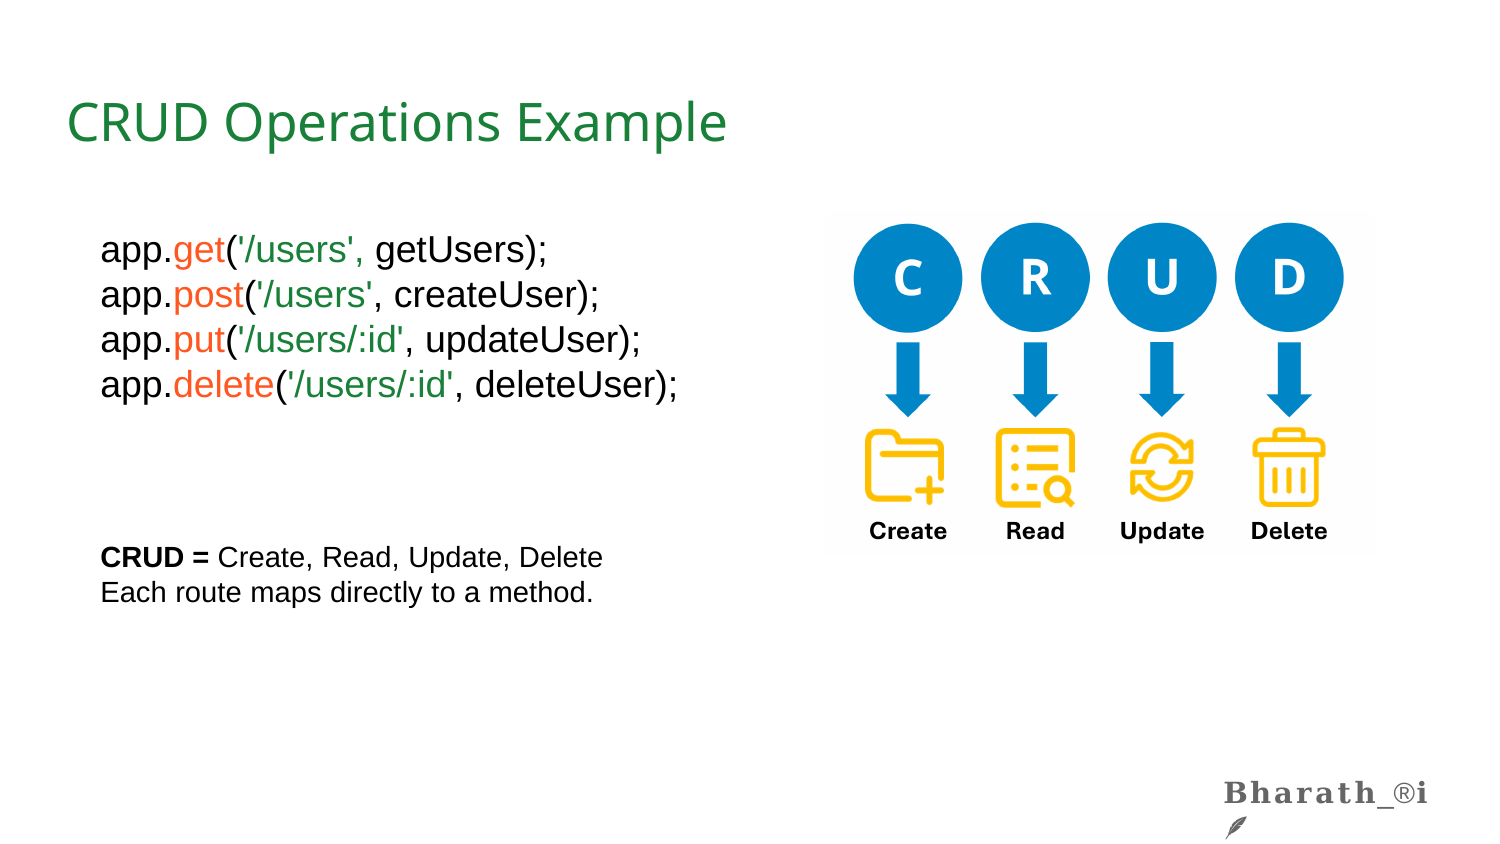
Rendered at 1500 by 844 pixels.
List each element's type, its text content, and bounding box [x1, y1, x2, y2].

text_box CRUD = Create, Read, Update, Delete Each route maps directly to a method. [85, 522, 900, 623]
picture [824, 210, 1376, 555]
text_box 𝐁𝐡𝐚𝐫𝐚𝐭𝐡_®️𝐢 🪶 [1207, 759, 1449, 844]
text_box app.get('/users', getUsers); app.post('/users', createUser); app.put('/users/:id', updateUser); app.delete('/users/:id', deleteUser); [85, 210, 784, 466]
title CRUD Operations Example [51, 72, 1449, 167]
